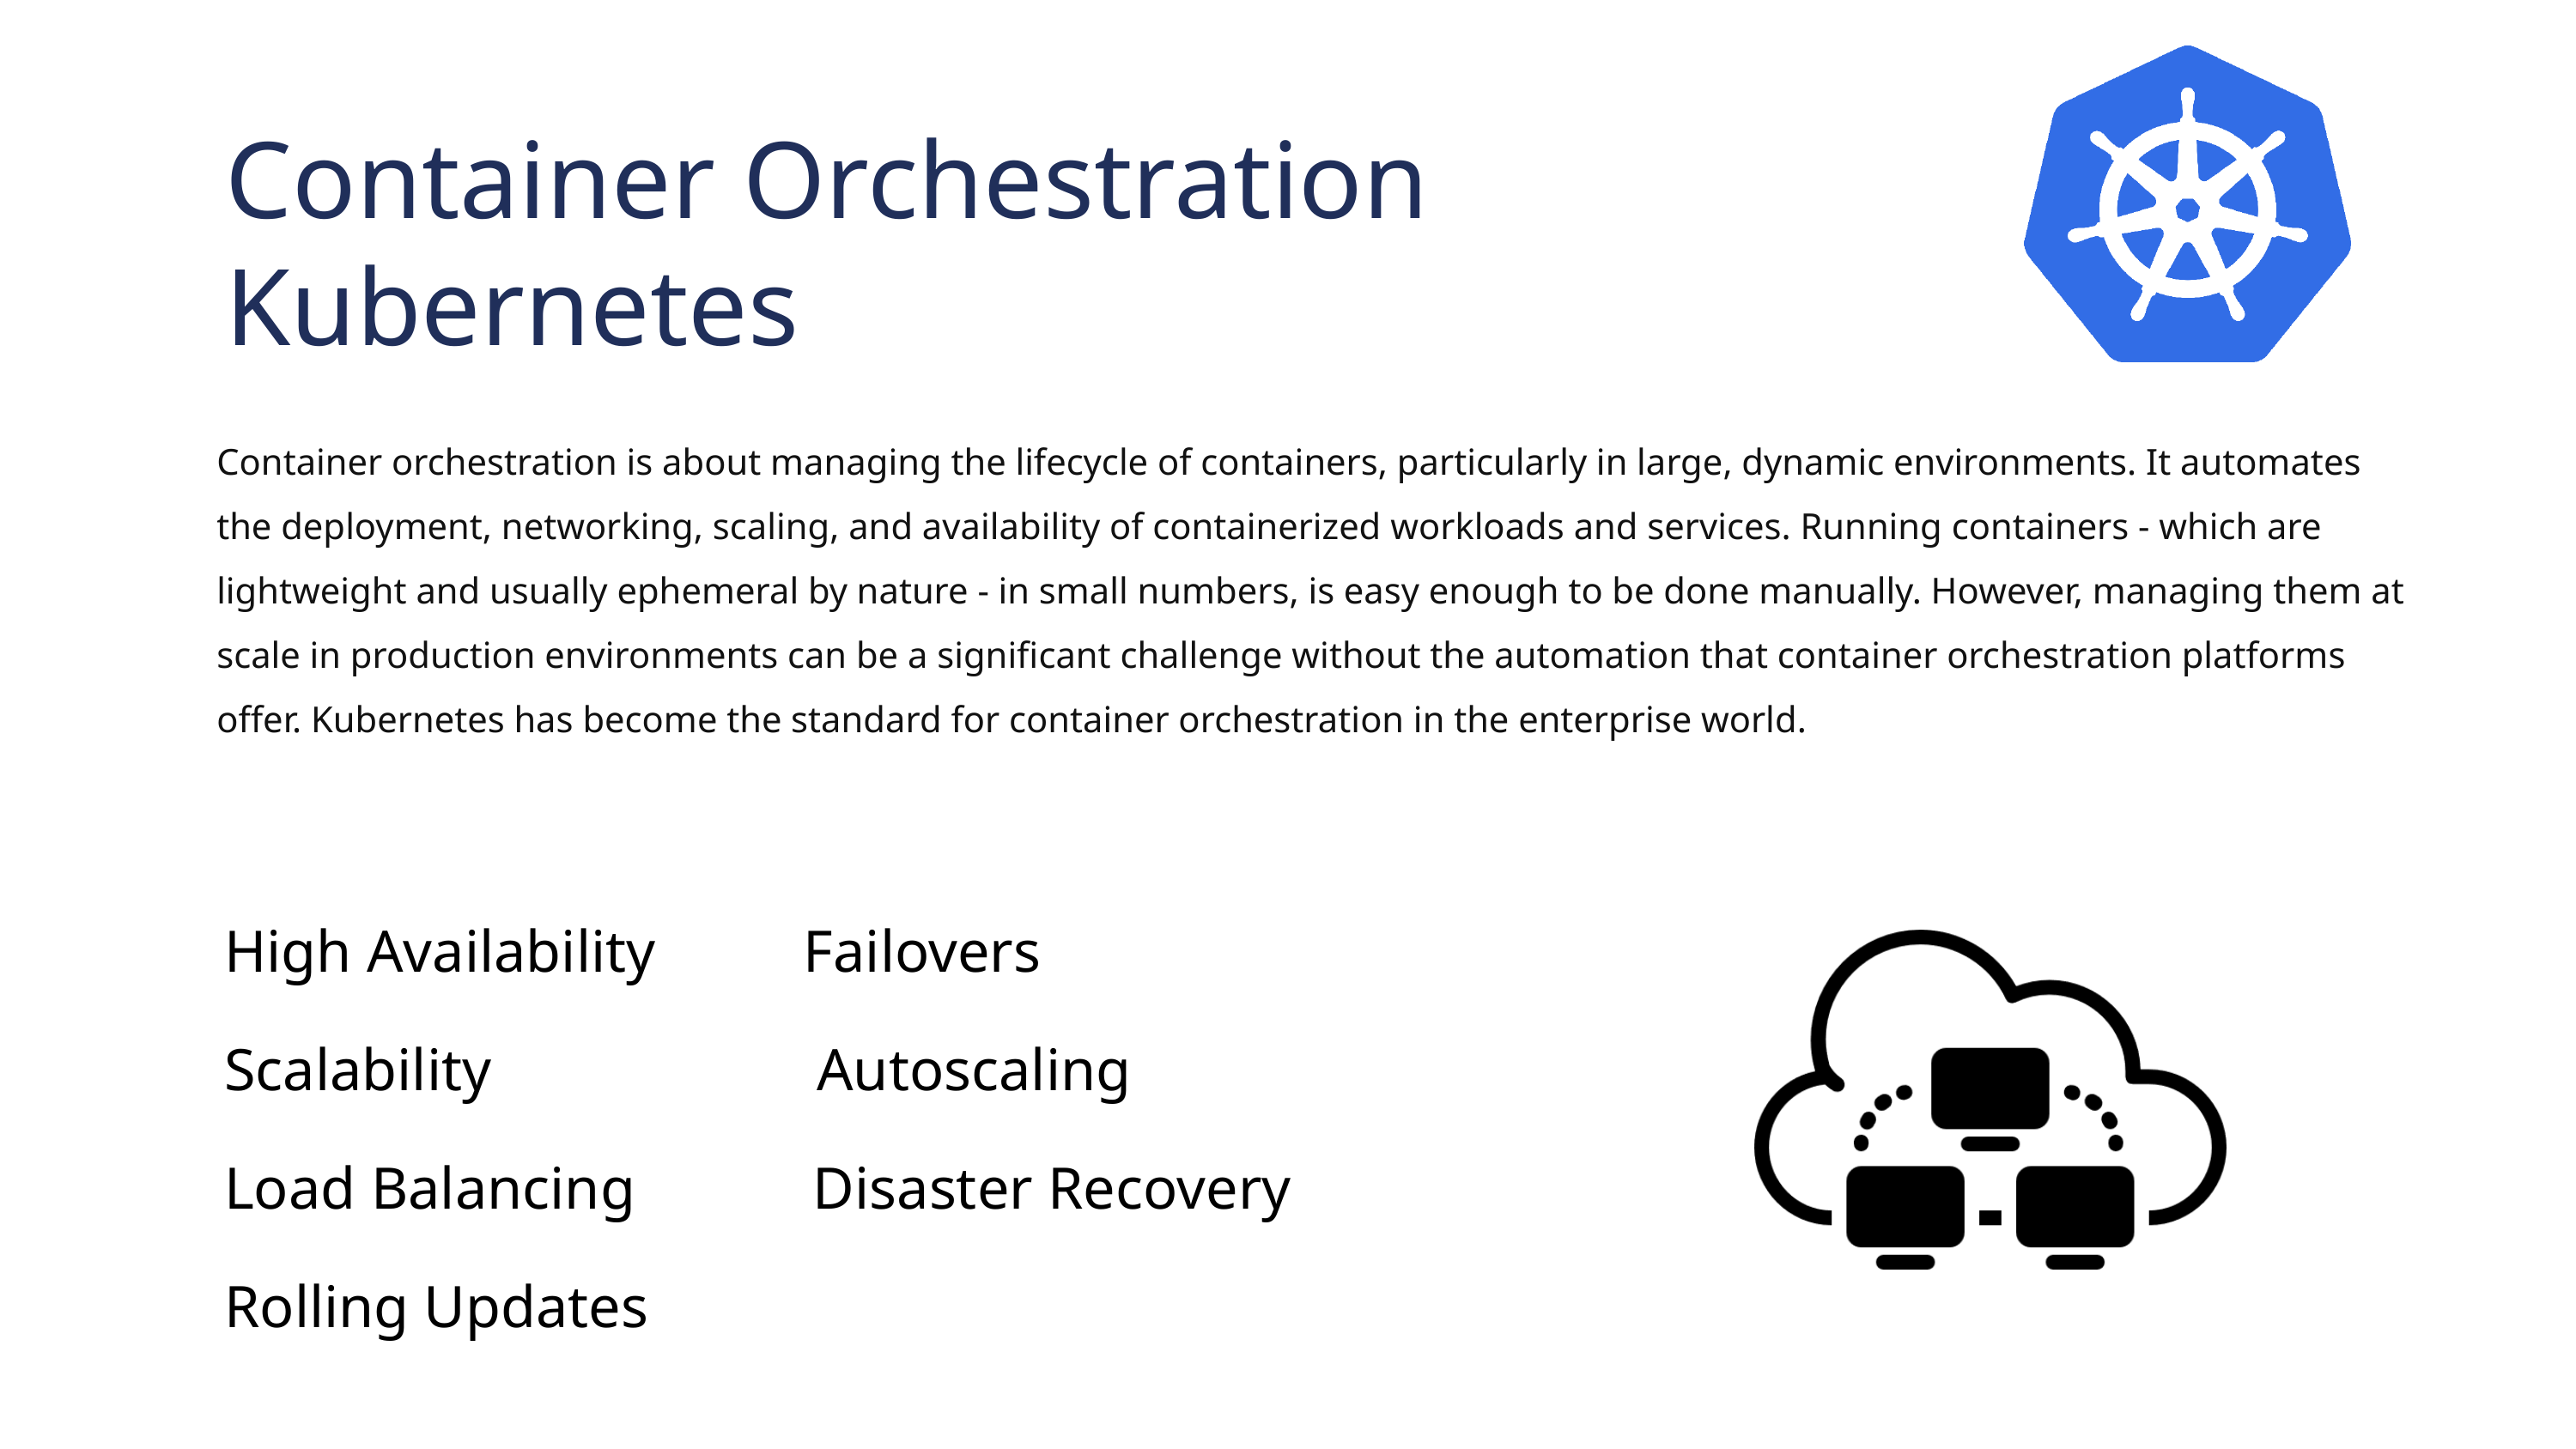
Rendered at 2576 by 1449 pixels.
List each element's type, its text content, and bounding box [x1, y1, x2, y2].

text_box Container orchestration is about managing the lifecycle of containers, particularly in large, dynamic environments. It automates the deployment, networking, scaling, and availability of containerized workloads and services. Running containers - which are lightweight and usually ephemeral by nature - in small numbers, is easy enough to be done manually. However, managing them at scale in production environments can be a significant challenge without the automation that container orchestration platforms offer. Kubernetes has become the standard for container orchestration in the enterprise world. [204, 411, 2437, 746]
text_box High Availability Failovers Scalability Autoscaling Load Balancing Disaster Recovery Rolling Updates [223, 865, 1784, 1339]
picture [2024, 45, 2351, 363]
text_box Container Orchestration Kubernetes [225, 112, 2021, 367]
picture [1753, 930, 2227, 1270]
